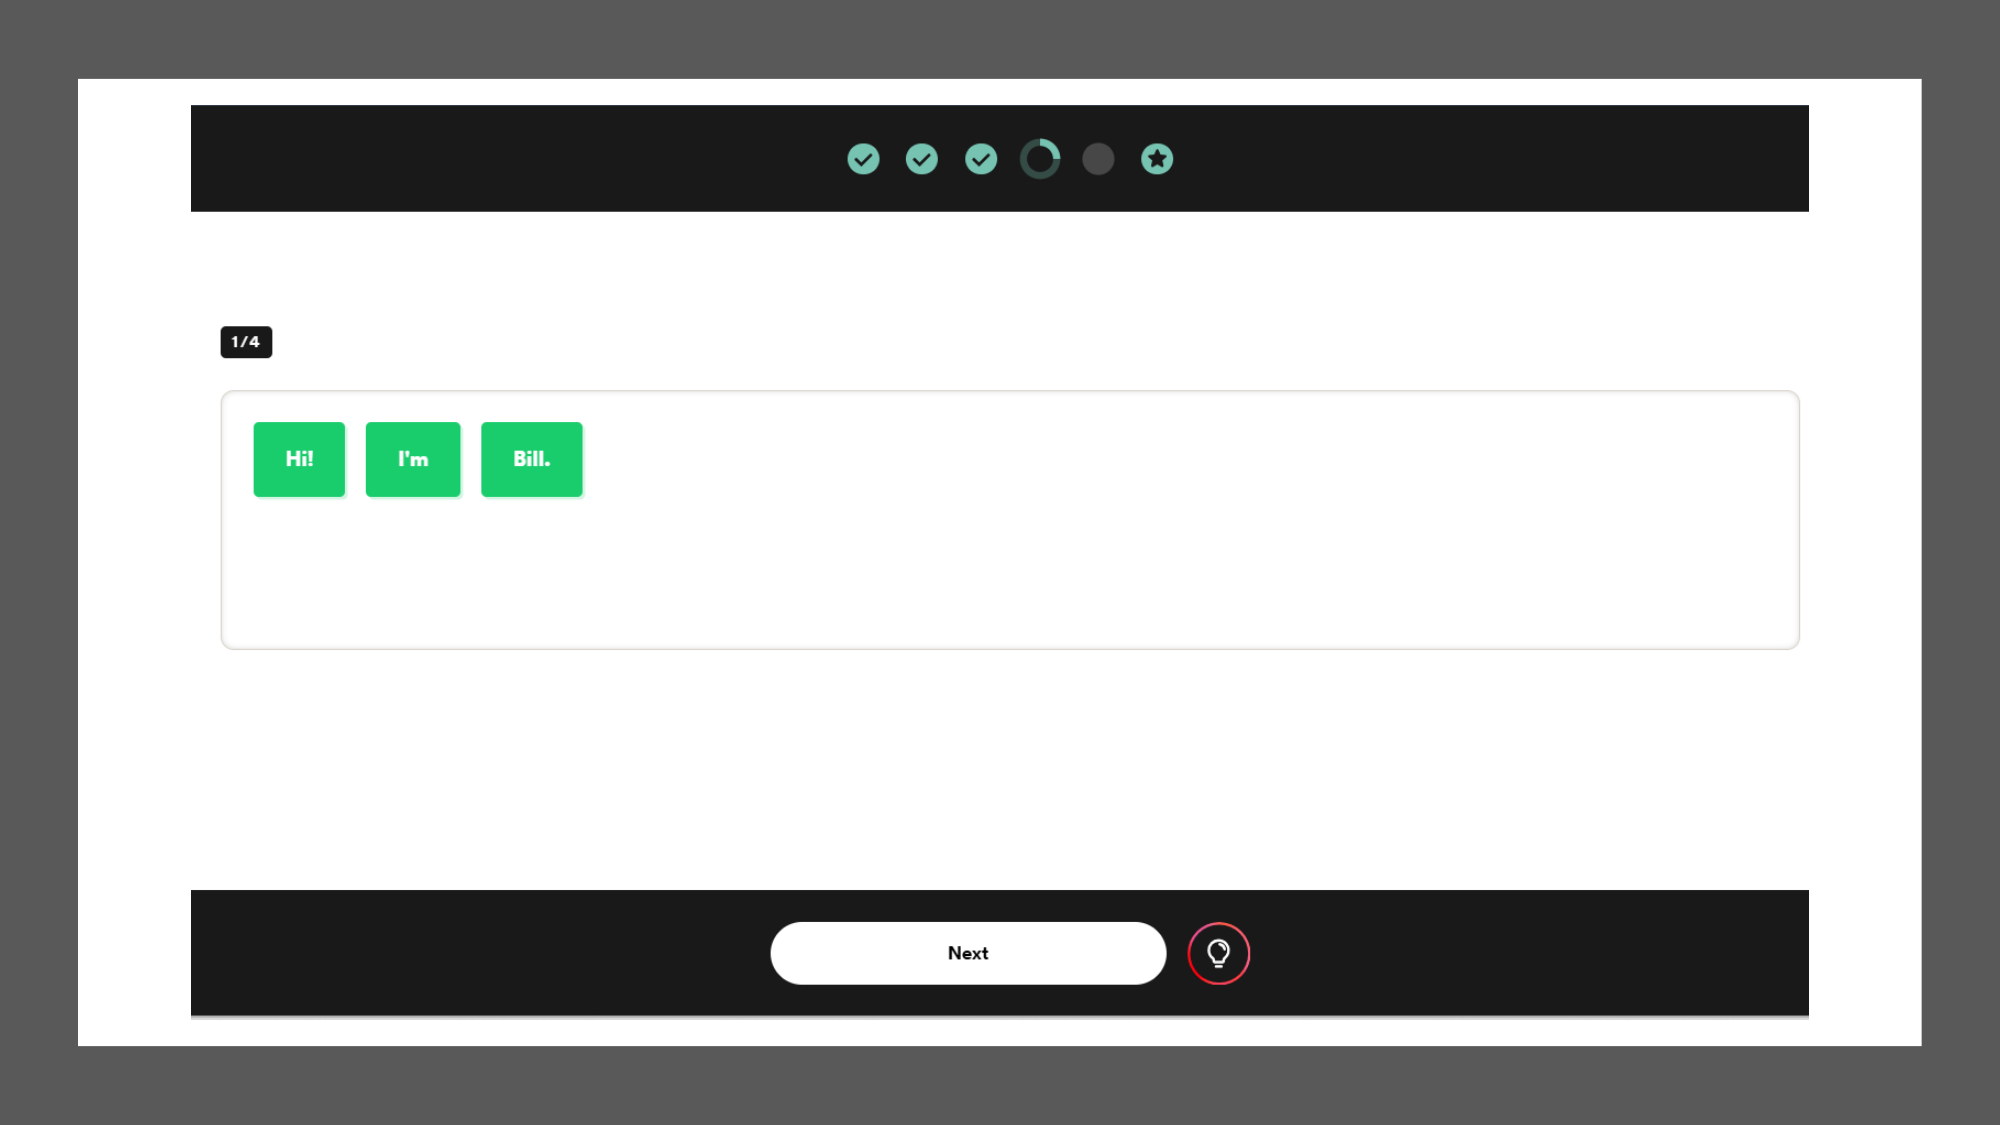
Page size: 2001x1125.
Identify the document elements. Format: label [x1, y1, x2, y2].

list [190, 104, 1810, 1020]
text_box [0, 0, 2000, 1125]
text_box [77, 77, 1923, 1048]
